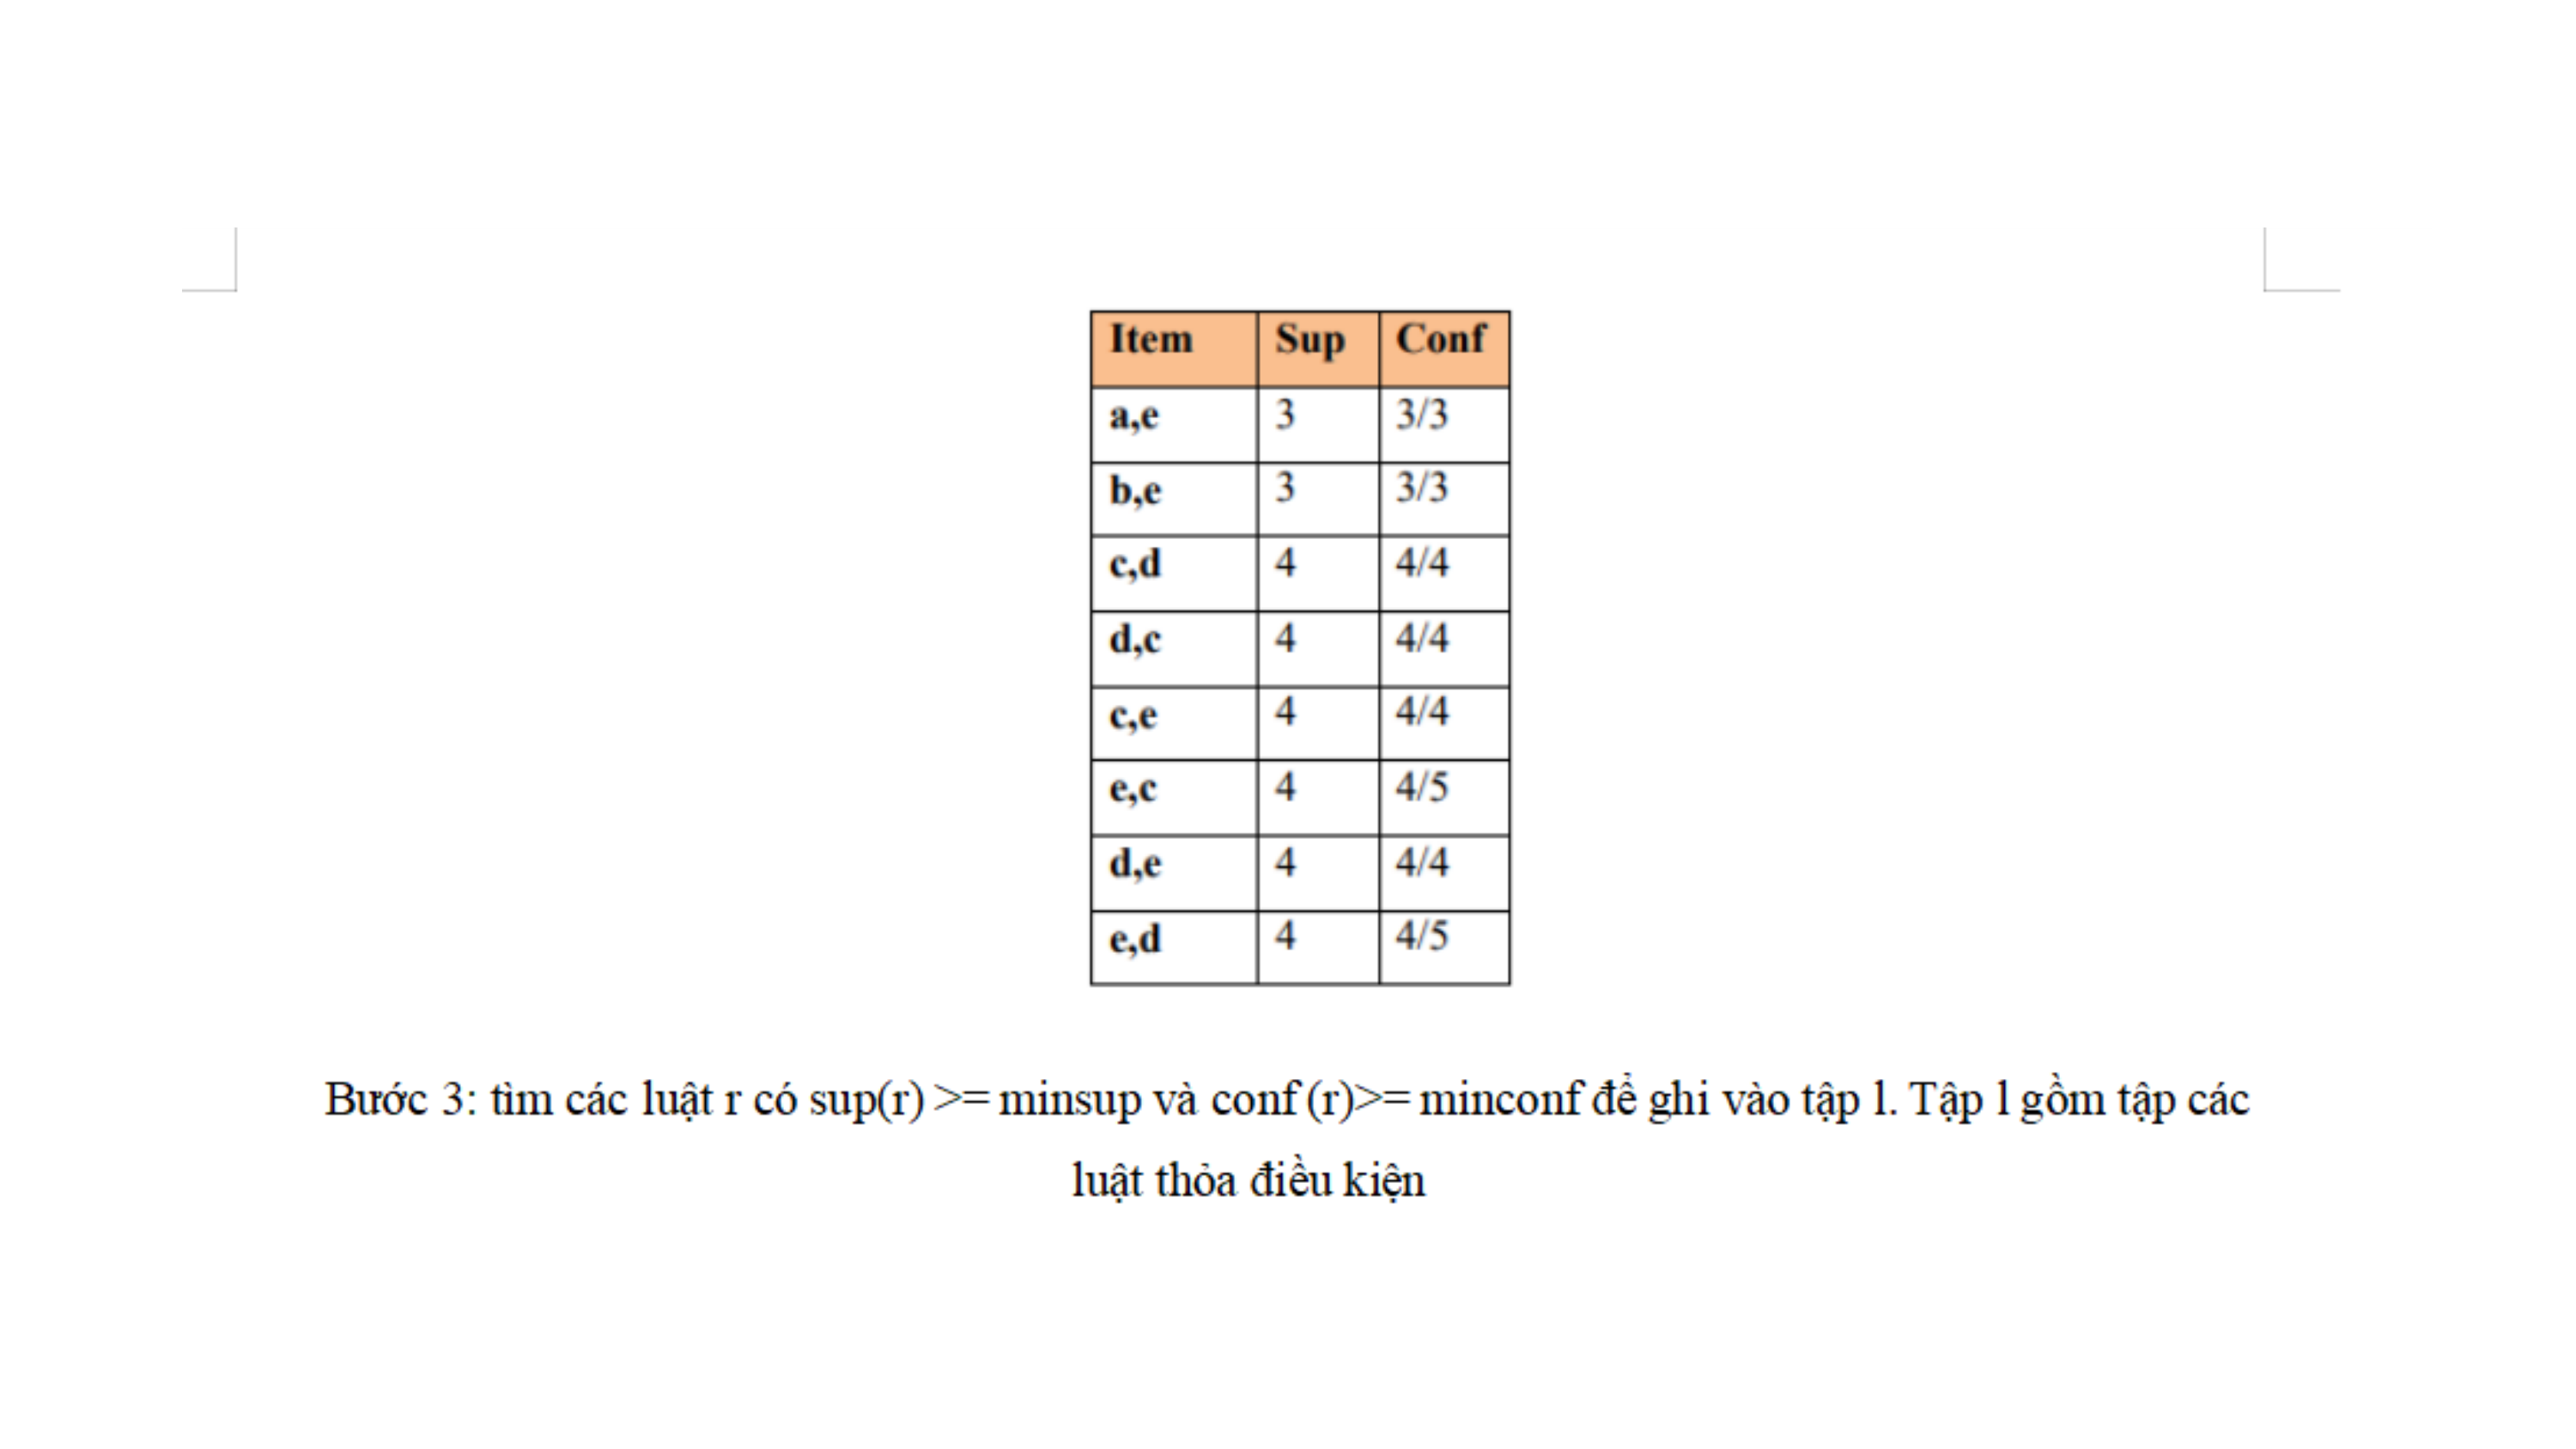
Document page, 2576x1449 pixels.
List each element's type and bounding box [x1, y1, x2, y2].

picture [181, 227, 2432, 1229]
